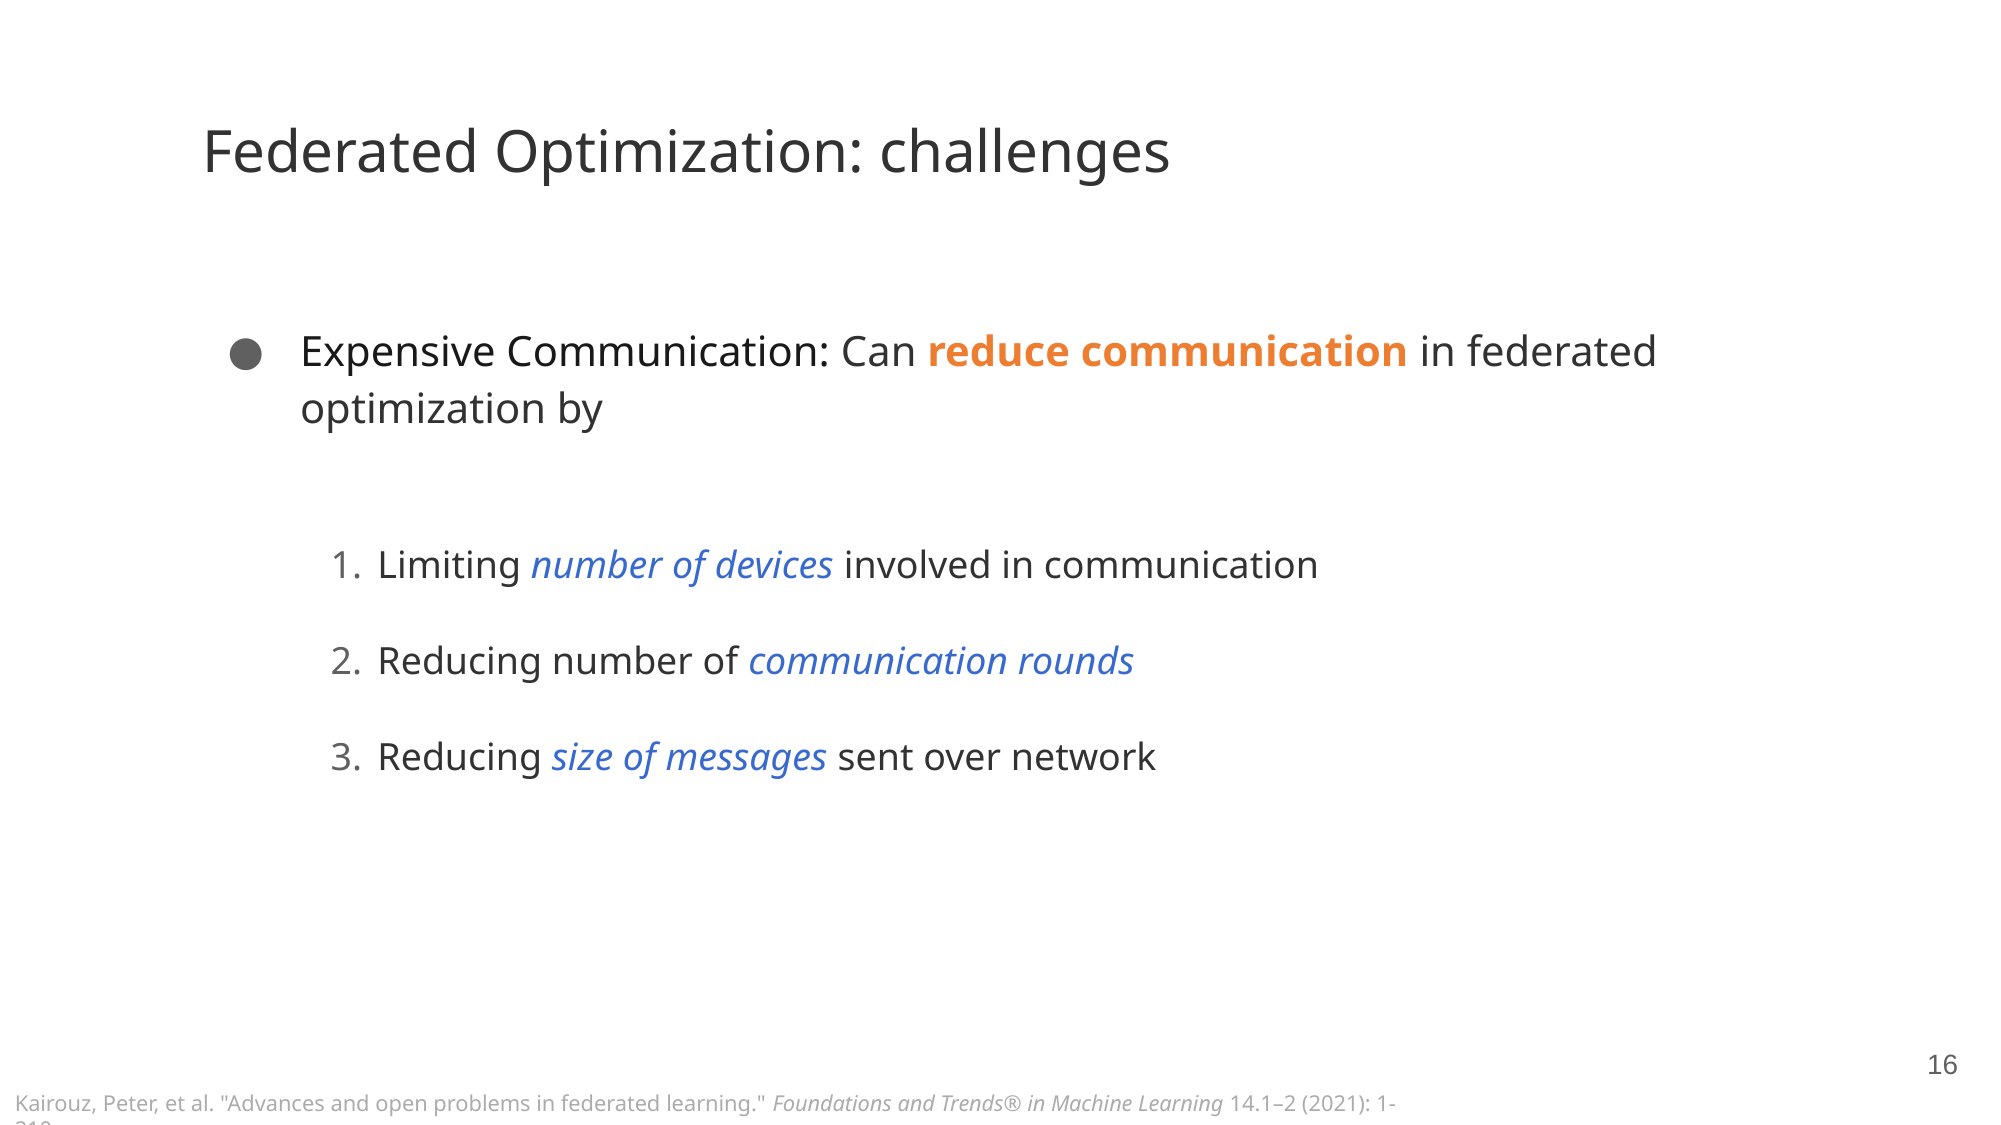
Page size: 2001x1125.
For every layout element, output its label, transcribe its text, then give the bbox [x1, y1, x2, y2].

text_box Kairouz, Peter, et al. "Advances and open problems in federated learning." Foundations and Trends® in Machine Learning 14.1–2 (2021): 1-210. [0, 1081, 1442, 1125]
list Expensive Communication: Can reduce communication in federated optimization by Limiting number of devices involved in communication Reducing number of communication rounds Reducing size of messages sent over network [200, 316, 1790, 876]
slide_number 16 [1853, 1019, 1974, 1106]
title Federated Optimization: challenges [202, 114, 1790, 190]
